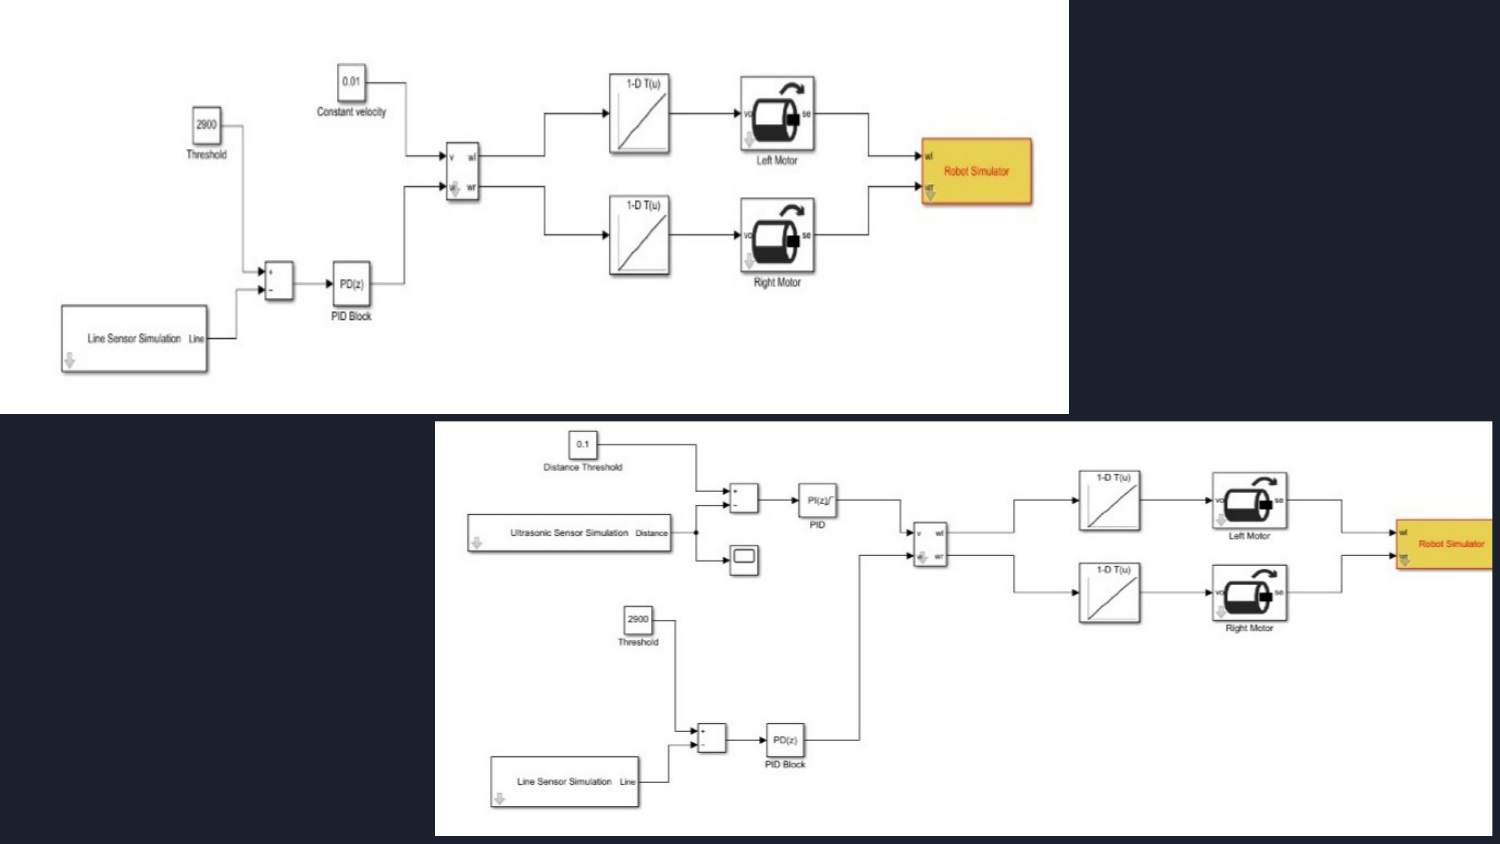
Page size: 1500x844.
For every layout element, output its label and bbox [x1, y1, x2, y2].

picture [0, 0, 1069, 414]
picture [381, 421, 1493, 836]
